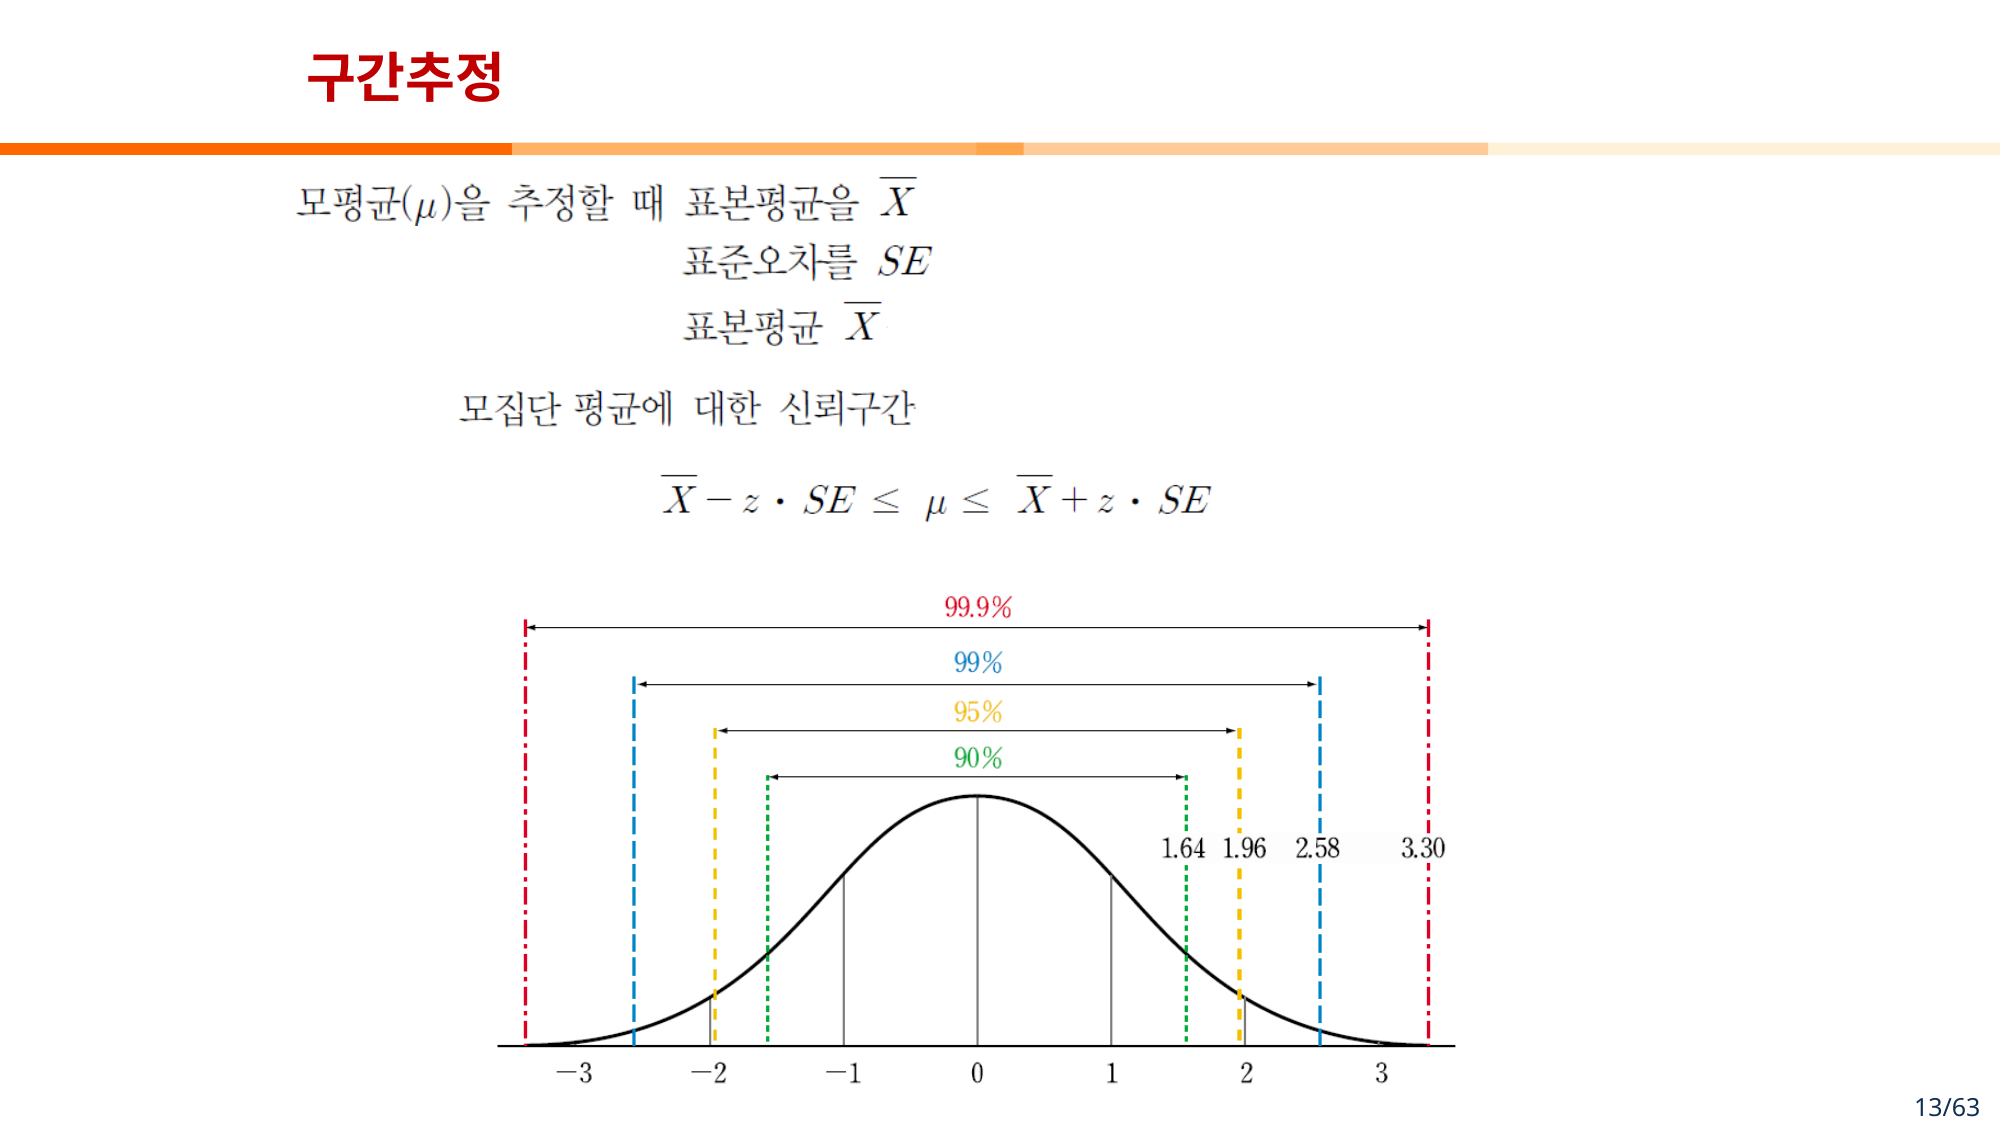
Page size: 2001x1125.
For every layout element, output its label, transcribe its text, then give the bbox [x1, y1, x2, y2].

picture [680, 297, 888, 351]
picture [290, 172, 922, 226]
picture [680, 231, 938, 285]
picture [491, 592, 1463, 1091]
picture [444, 385, 1225, 529]
title 구간추정 [291, 31, 1532, 122]
